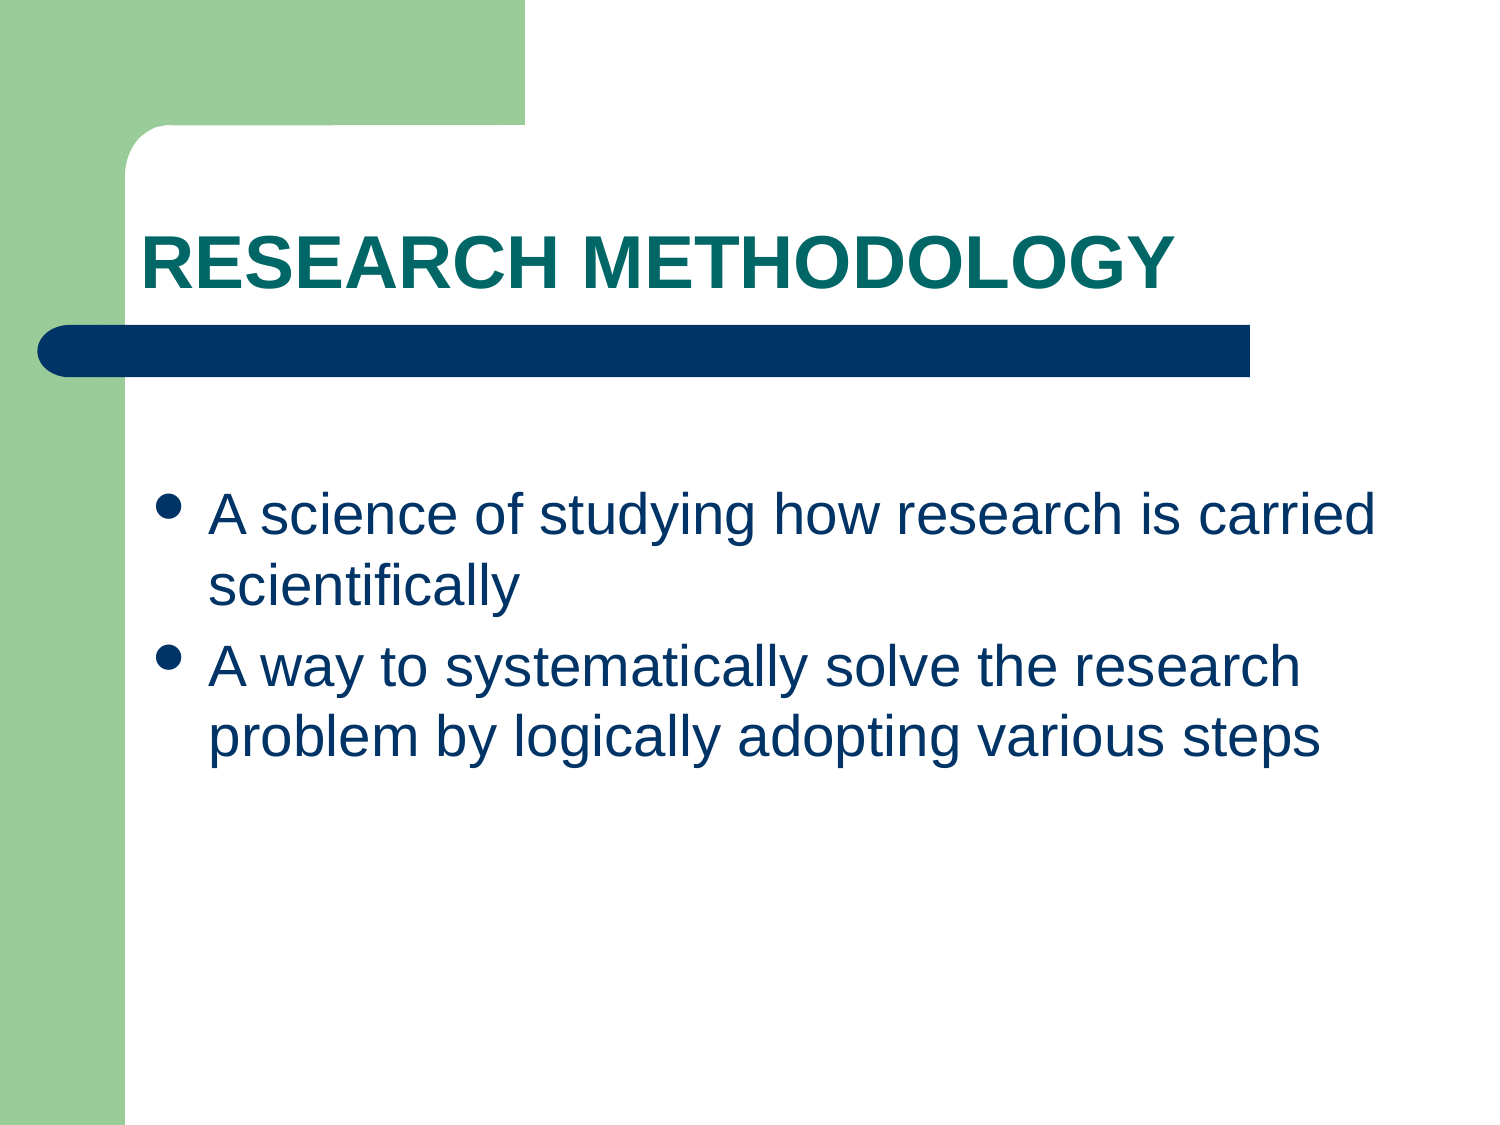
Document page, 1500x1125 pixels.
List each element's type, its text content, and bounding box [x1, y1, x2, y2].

title RESEARCH METHODOLOGY [124, 124, 1426, 313]
list A science of studying how research is carried scientifically A way to systematically solve the research problem by logically adopting various steps [137, 387, 1400, 999]
